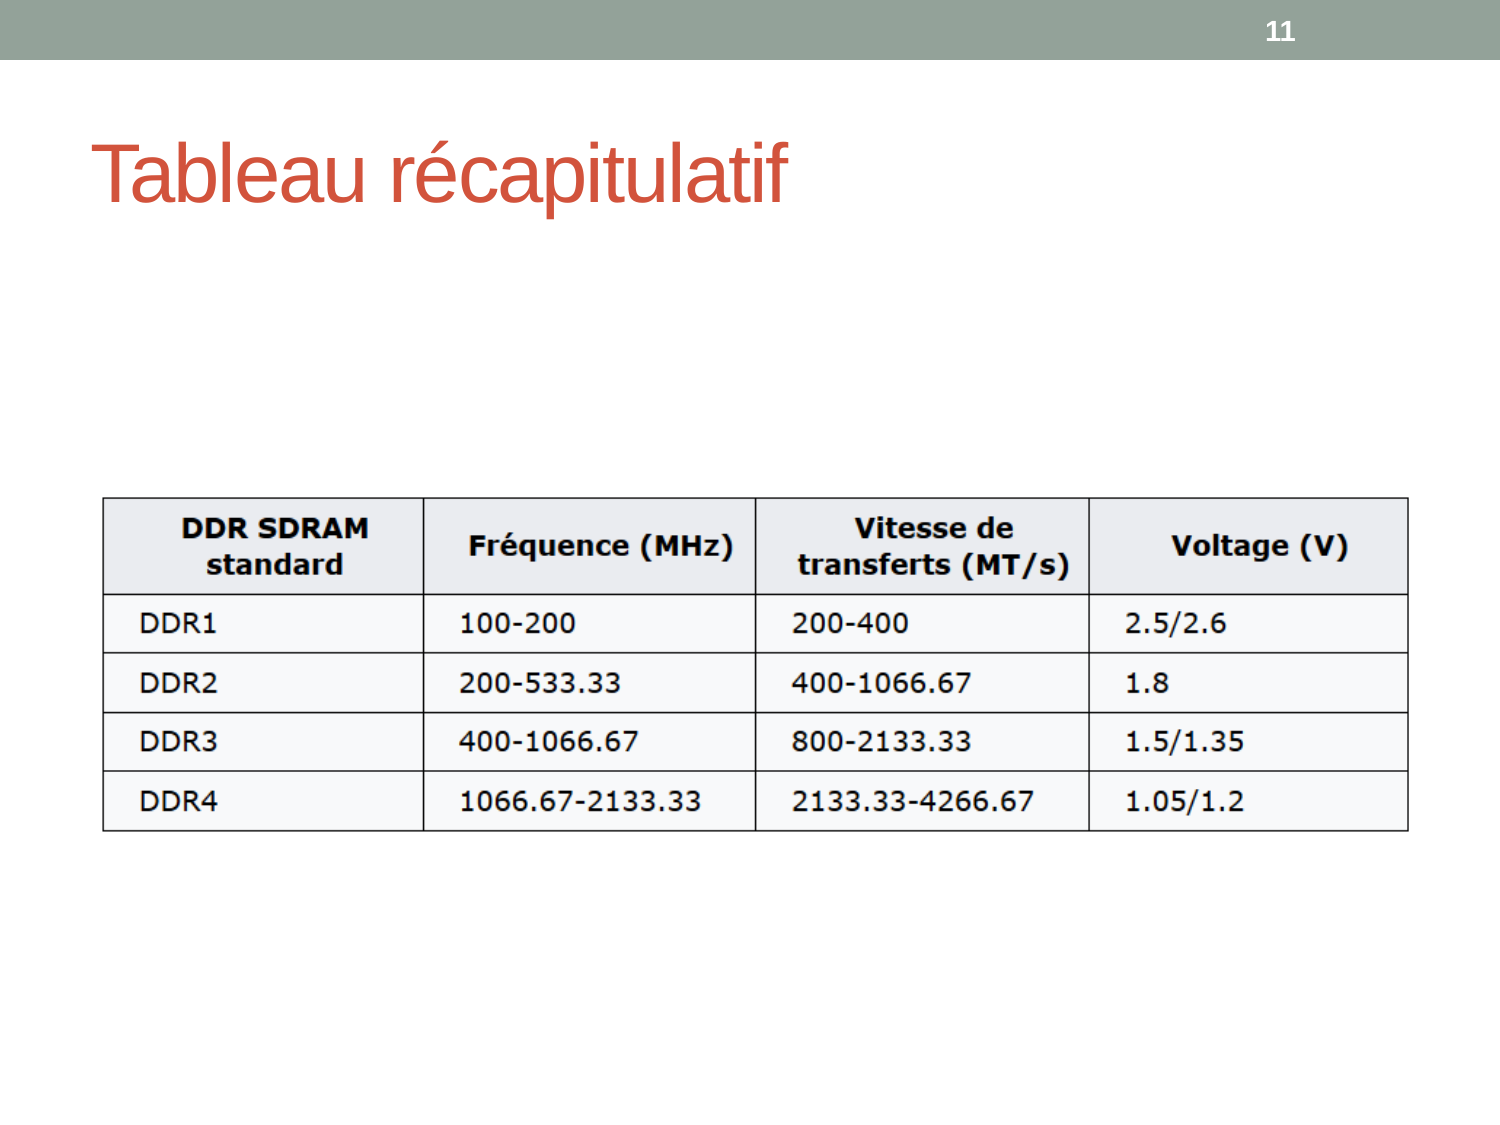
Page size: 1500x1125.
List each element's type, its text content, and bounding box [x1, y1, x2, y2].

title Tableau récapitulatif [75, 87, 1425, 250]
slide_number 11 [1250, 3, 1425, 57]
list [74, 483, 1426, 842]
